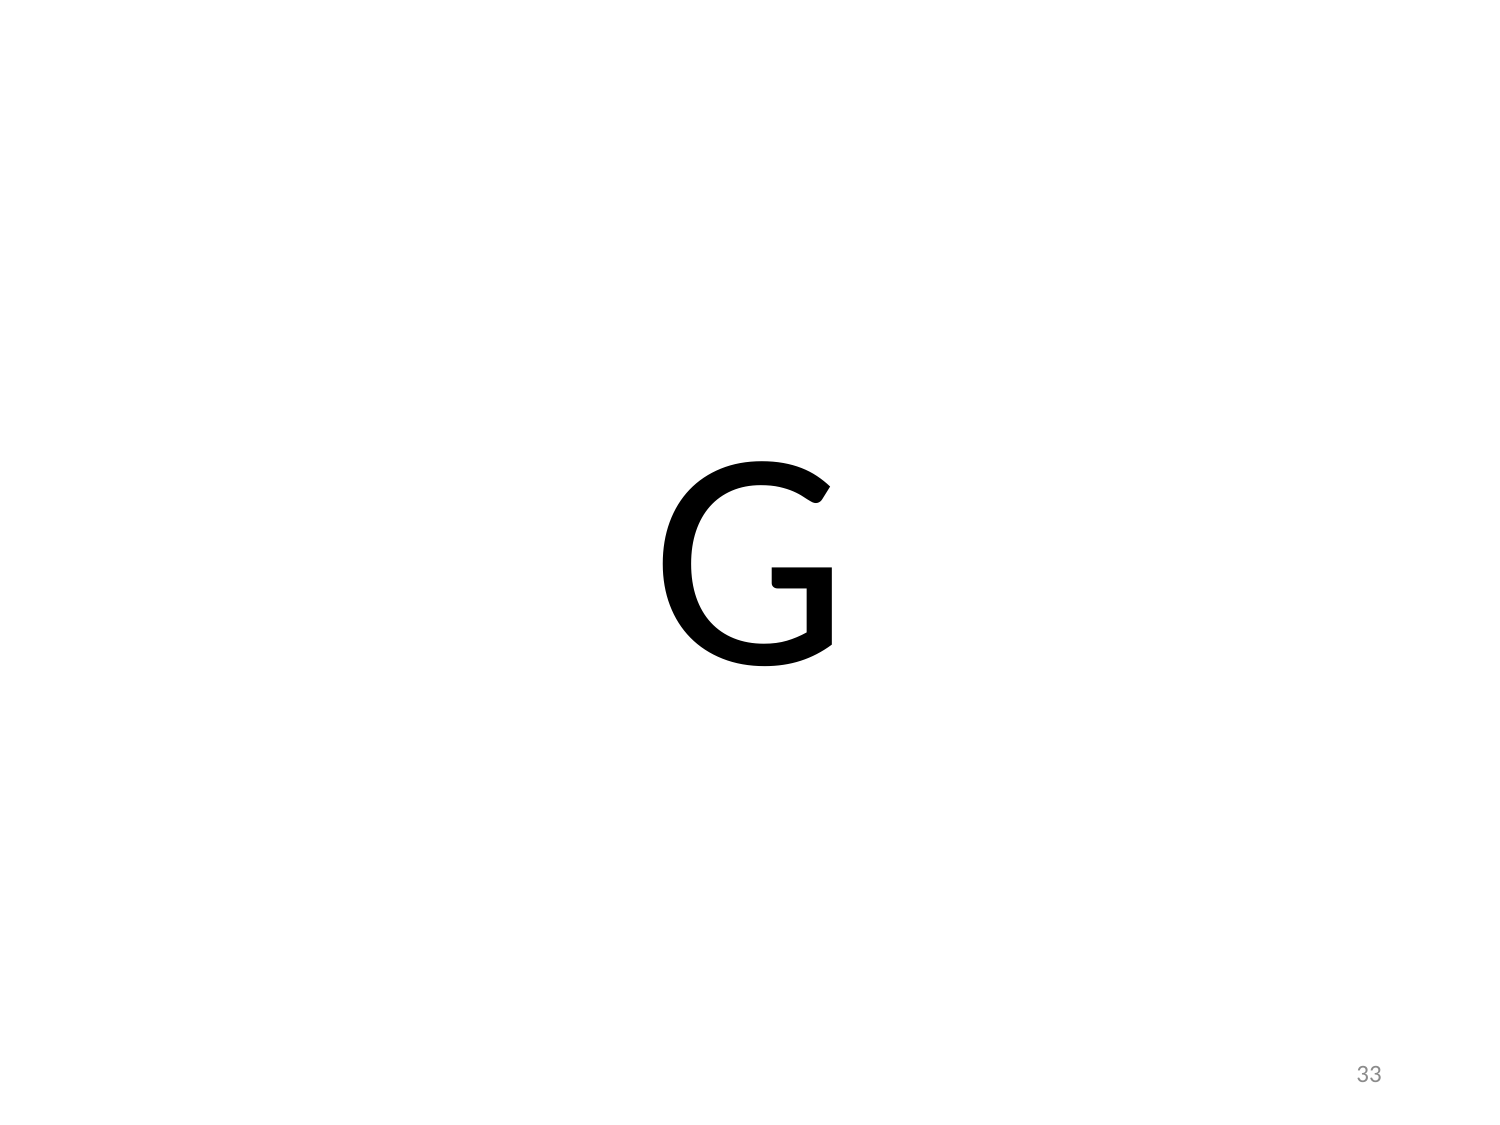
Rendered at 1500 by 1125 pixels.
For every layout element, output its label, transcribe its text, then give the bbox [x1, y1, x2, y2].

slide_number 33 [1059, 1042, 1397, 1103]
text_box G [0, 344, 1500, 734]
